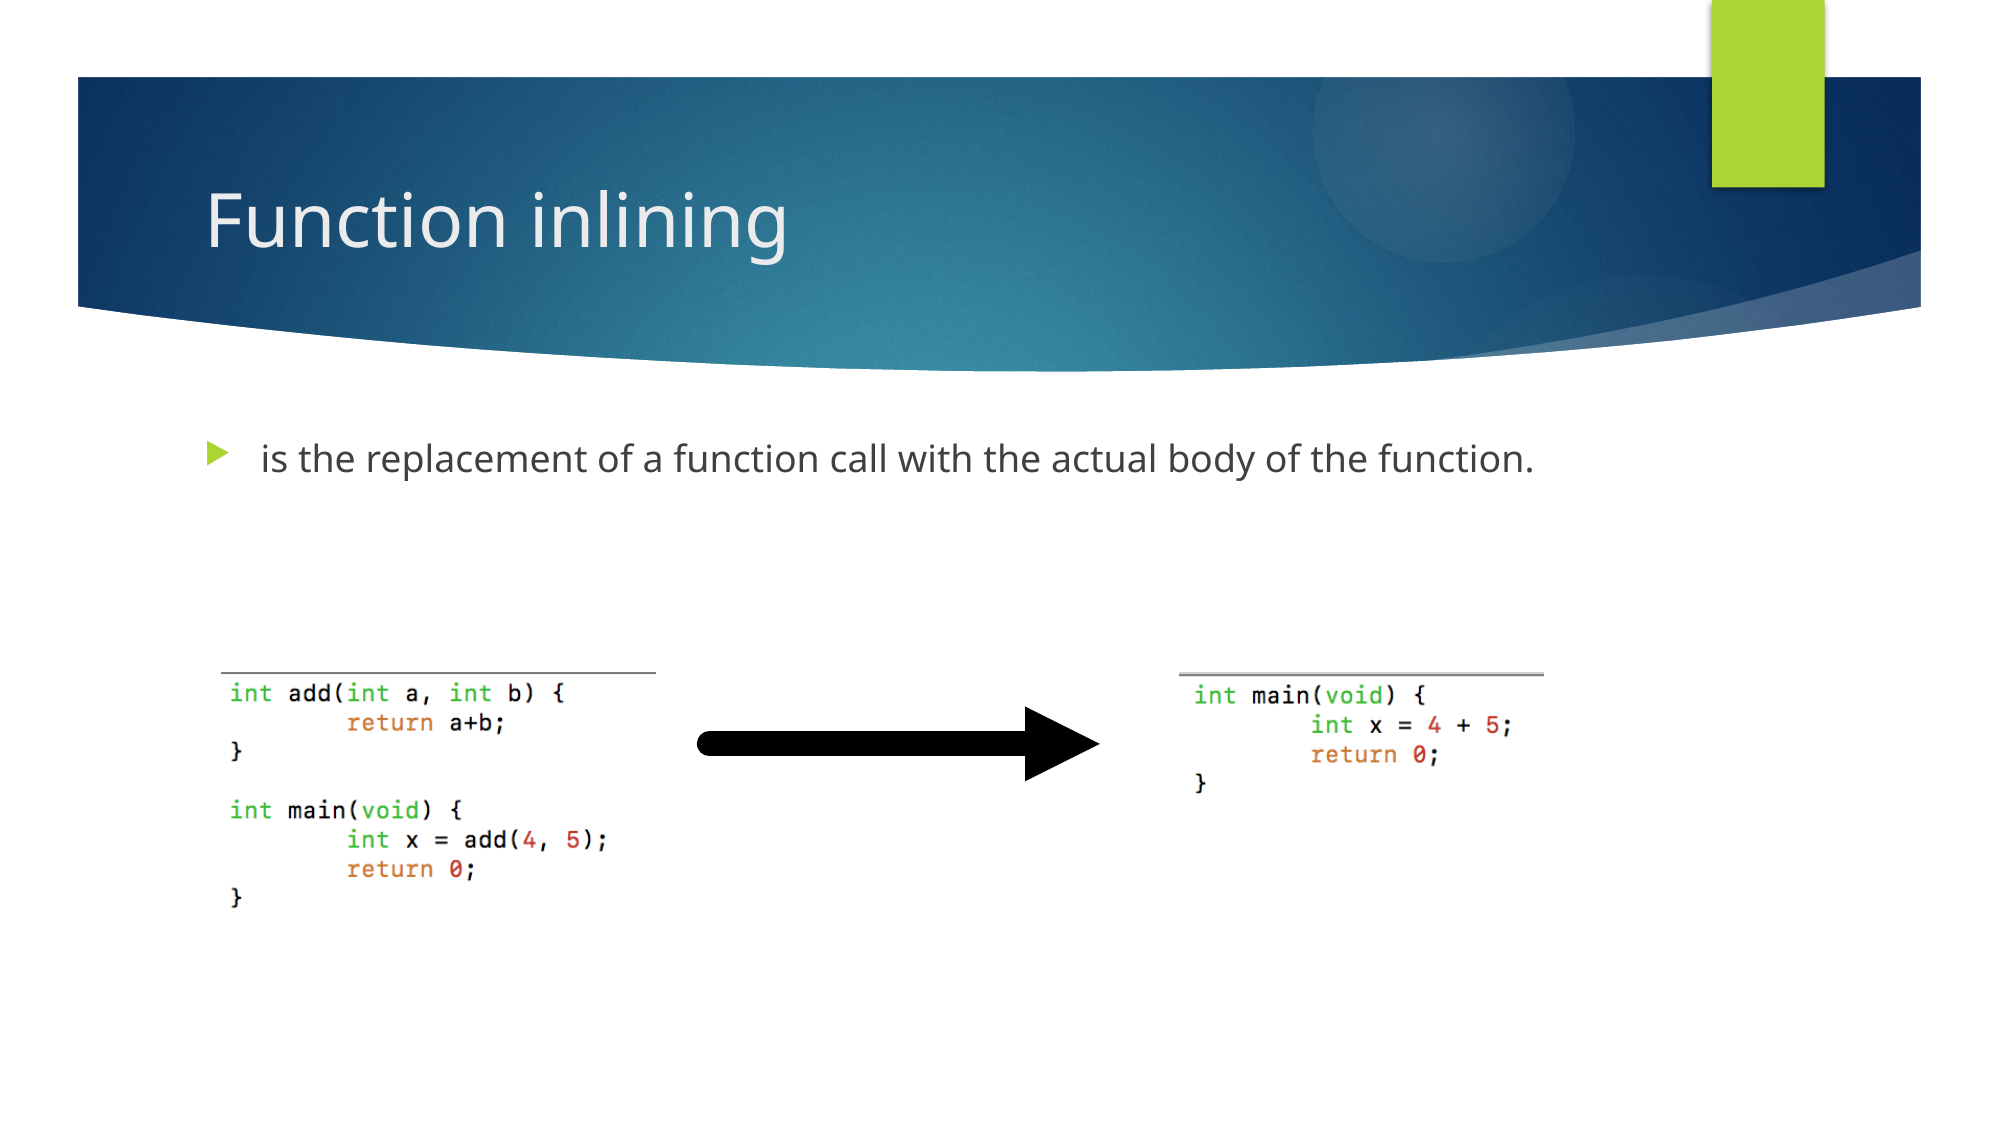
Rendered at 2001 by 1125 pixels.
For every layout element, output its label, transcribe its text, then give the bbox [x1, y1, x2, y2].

list is the replacement of a function call with the actual body of the function. [189, 427, 1627, 988]
title Function inlining [189, 159, 1627, 276]
picture [1178, 672, 1544, 815]
picture [221, 672, 656, 924]
